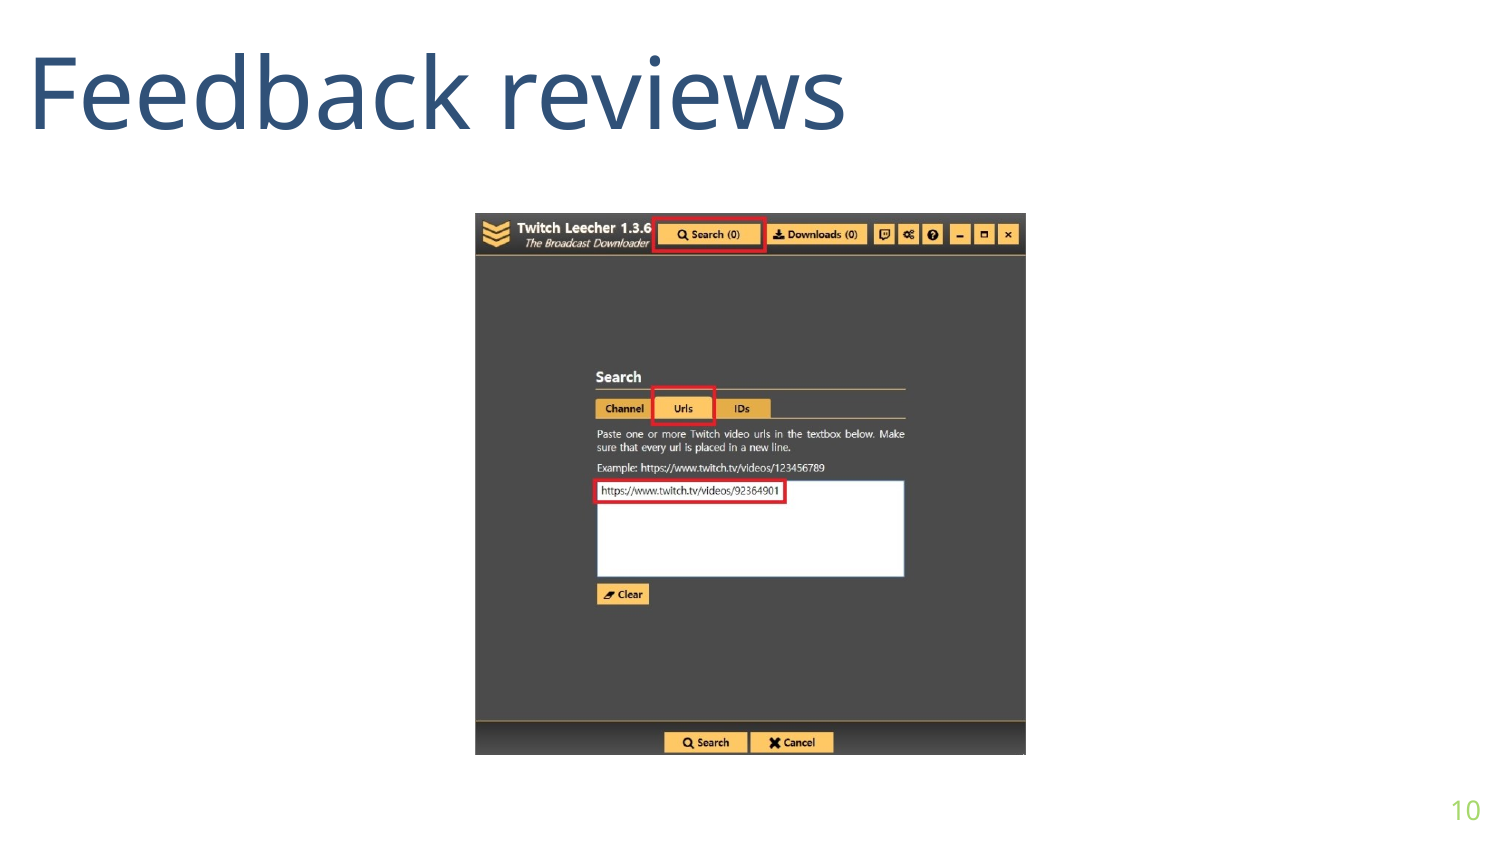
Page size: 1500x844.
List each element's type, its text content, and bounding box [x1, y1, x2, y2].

text_box Feedback reviews [26, 8, 1060, 150]
picture [474, 213, 1026, 755]
slide_number 10 [1391, 779, 1482, 844]
